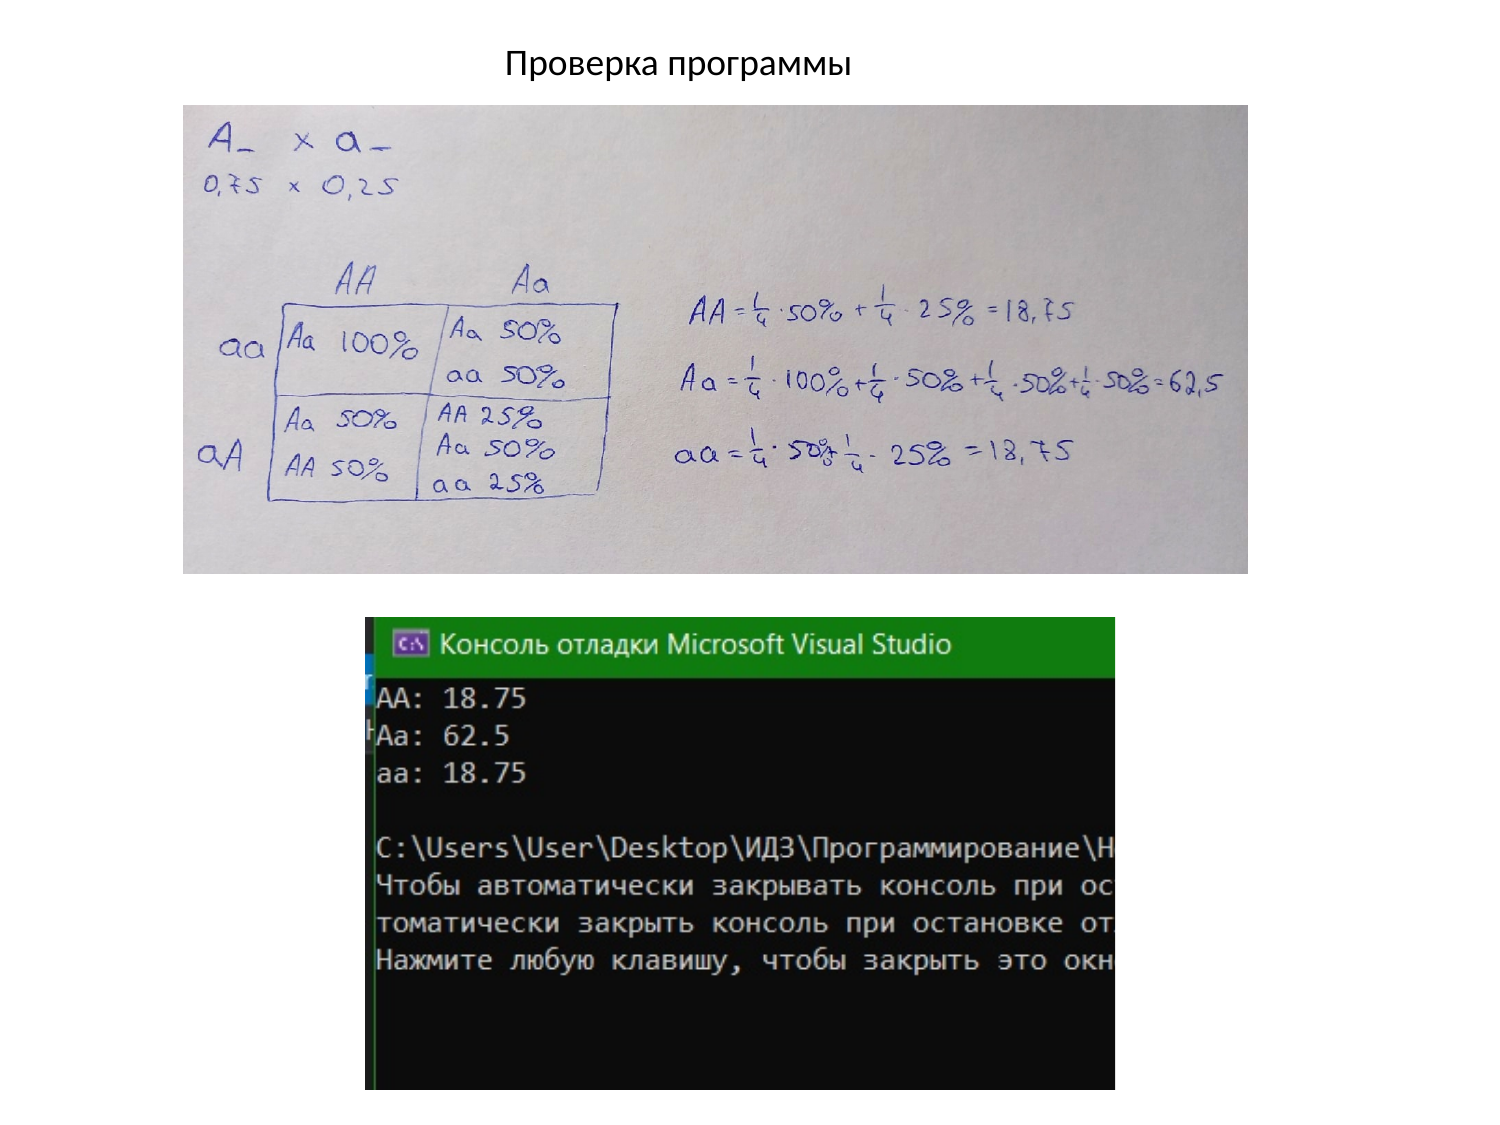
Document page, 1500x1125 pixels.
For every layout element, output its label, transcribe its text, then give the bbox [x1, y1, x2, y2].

picture [182, 105, 1284, 575]
text_box Проверка программы [490, 30, 1117, 91]
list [347, 582, 1116, 1090]
